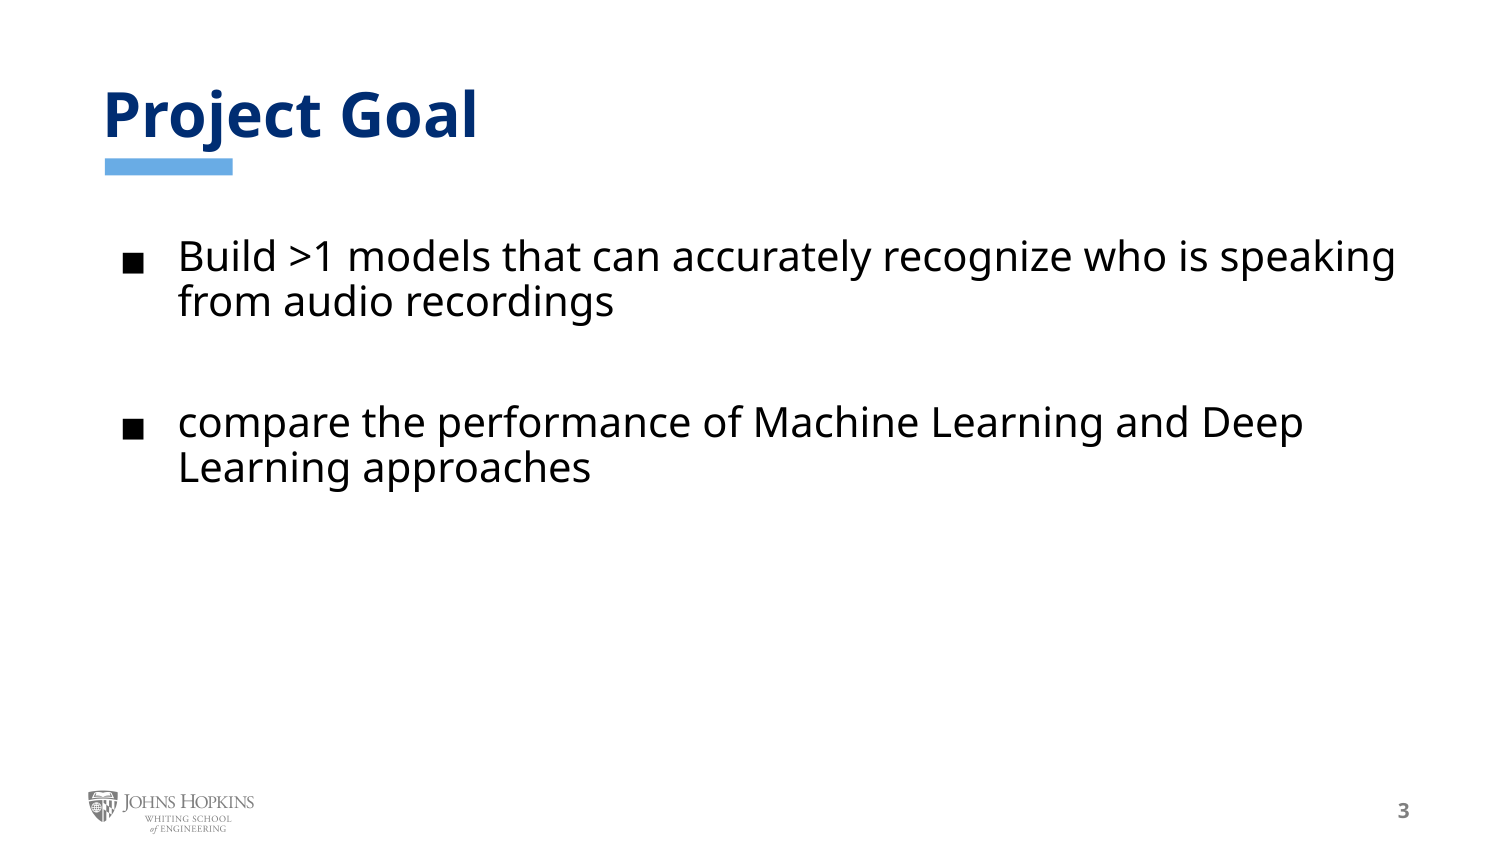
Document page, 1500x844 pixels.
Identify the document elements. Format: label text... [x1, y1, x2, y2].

list Build >1 models that can accurately recognize who is speaking from audio recordings compare the performance of Machine Learning and Deep Learning approaches [87, 228, 1414, 733]
title Project Goal [87, 17, 1414, 159]
